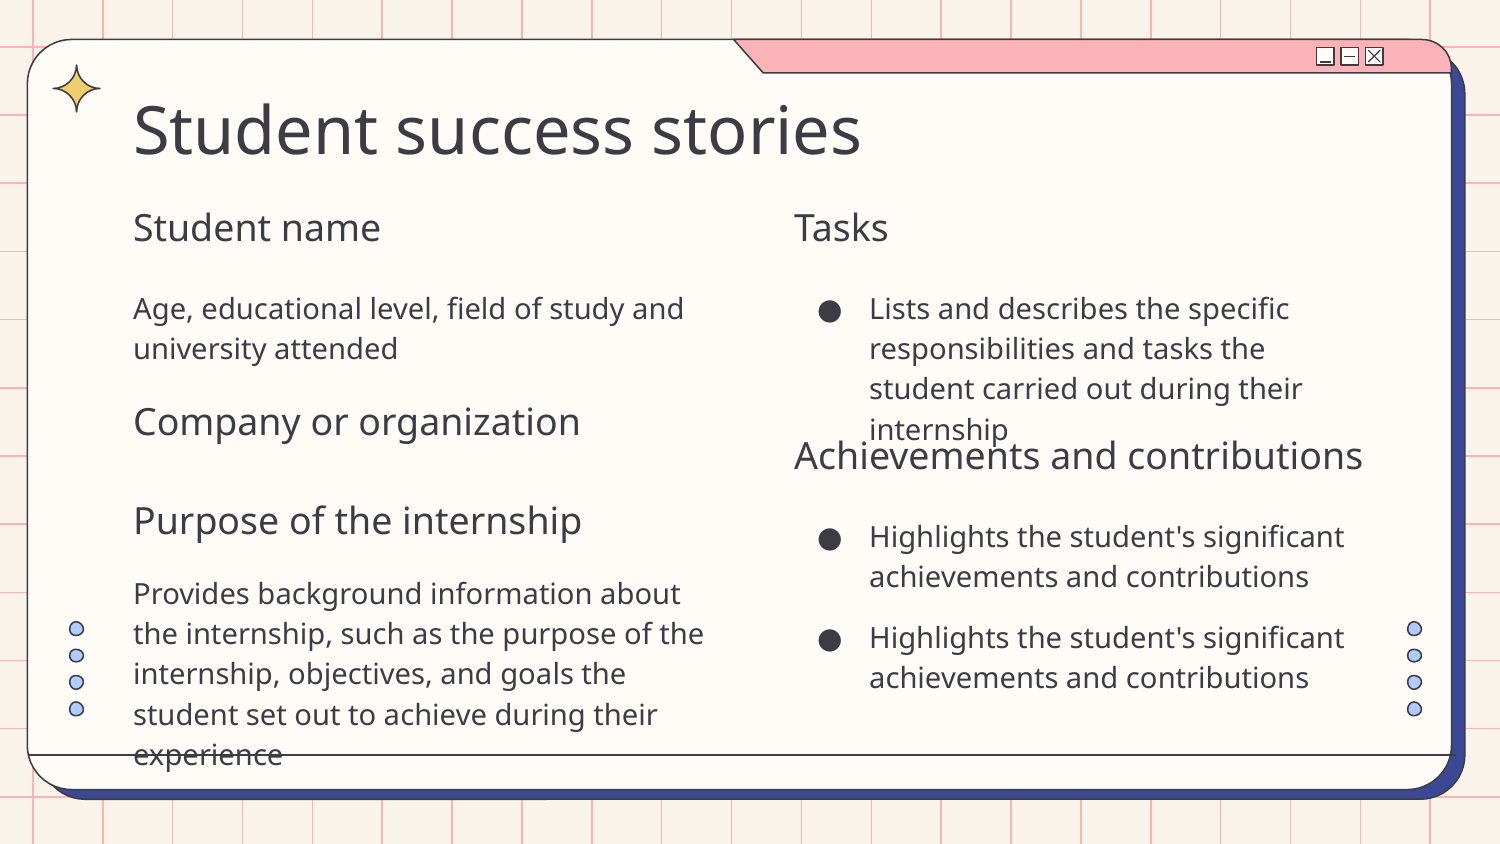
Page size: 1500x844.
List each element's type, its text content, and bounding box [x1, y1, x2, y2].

title Student success stories [118, 72, 1382, 167]
subtitle Highlights the student's significant achievements and contributions Highlights the student's significant achievements and contributions [779, 498, 1383, 715]
subtitle Provides background information about the internship, such as the purpose of the internship, objectives, and goals the student set out to achieve during their experience [118, 555, 722, 756]
subtitle Tasks [779, 191, 1383, 265]
subtitle Purpose of the internship [118, 476, 722, 555]
subtitle Age, educational level, field of study and university attended [118, 270, 722, 365]
subtitle Student name [118, 191, 722, 265]
subtitle Achievements and contributions [779, 419, 1383, 493]
subtitle Company or organization [118, 385, 722, 459]
subtitle Lists and describes the specific responsibilities and tasks the student carried out during their internship [779, 270, 1383, 414]
